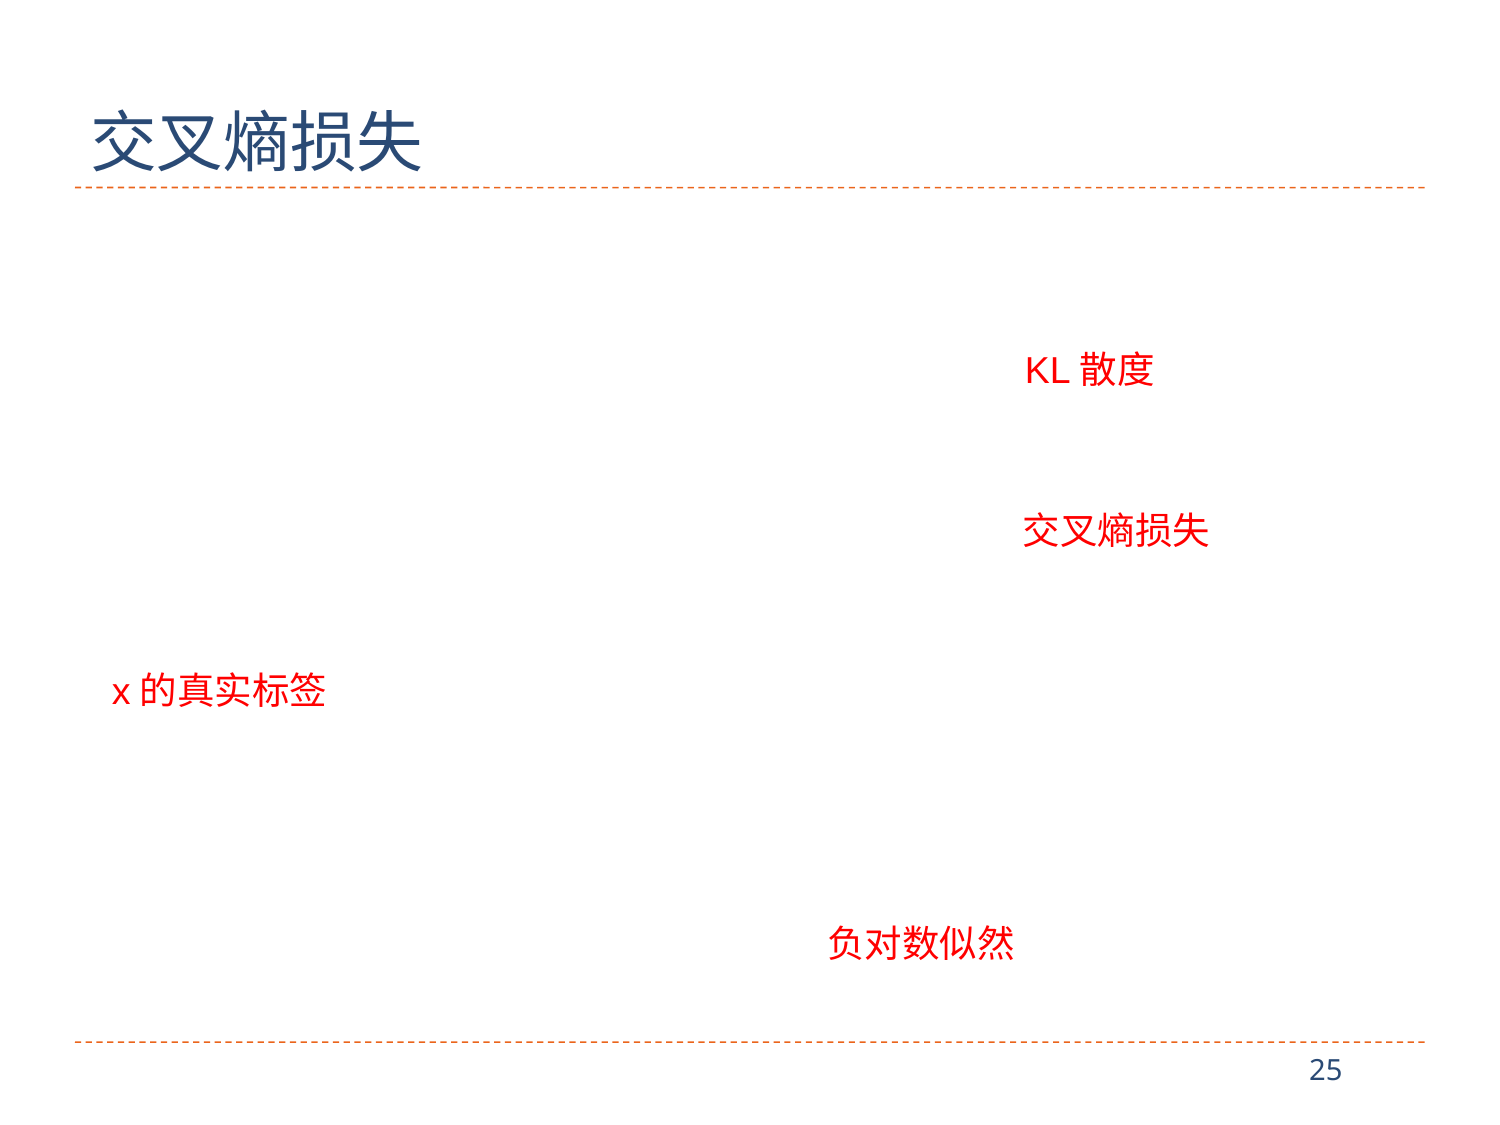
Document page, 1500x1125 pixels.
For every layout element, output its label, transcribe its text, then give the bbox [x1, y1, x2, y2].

title 交叉熵损失 [75, 24, 1425, 188]
text_box KL散度 [1010, 339, 1170, 399]
text_box 负对数似然 [736, 912, 1106, 972]
text_box 交叉熵损失 [931, 499, 1302, 560]
